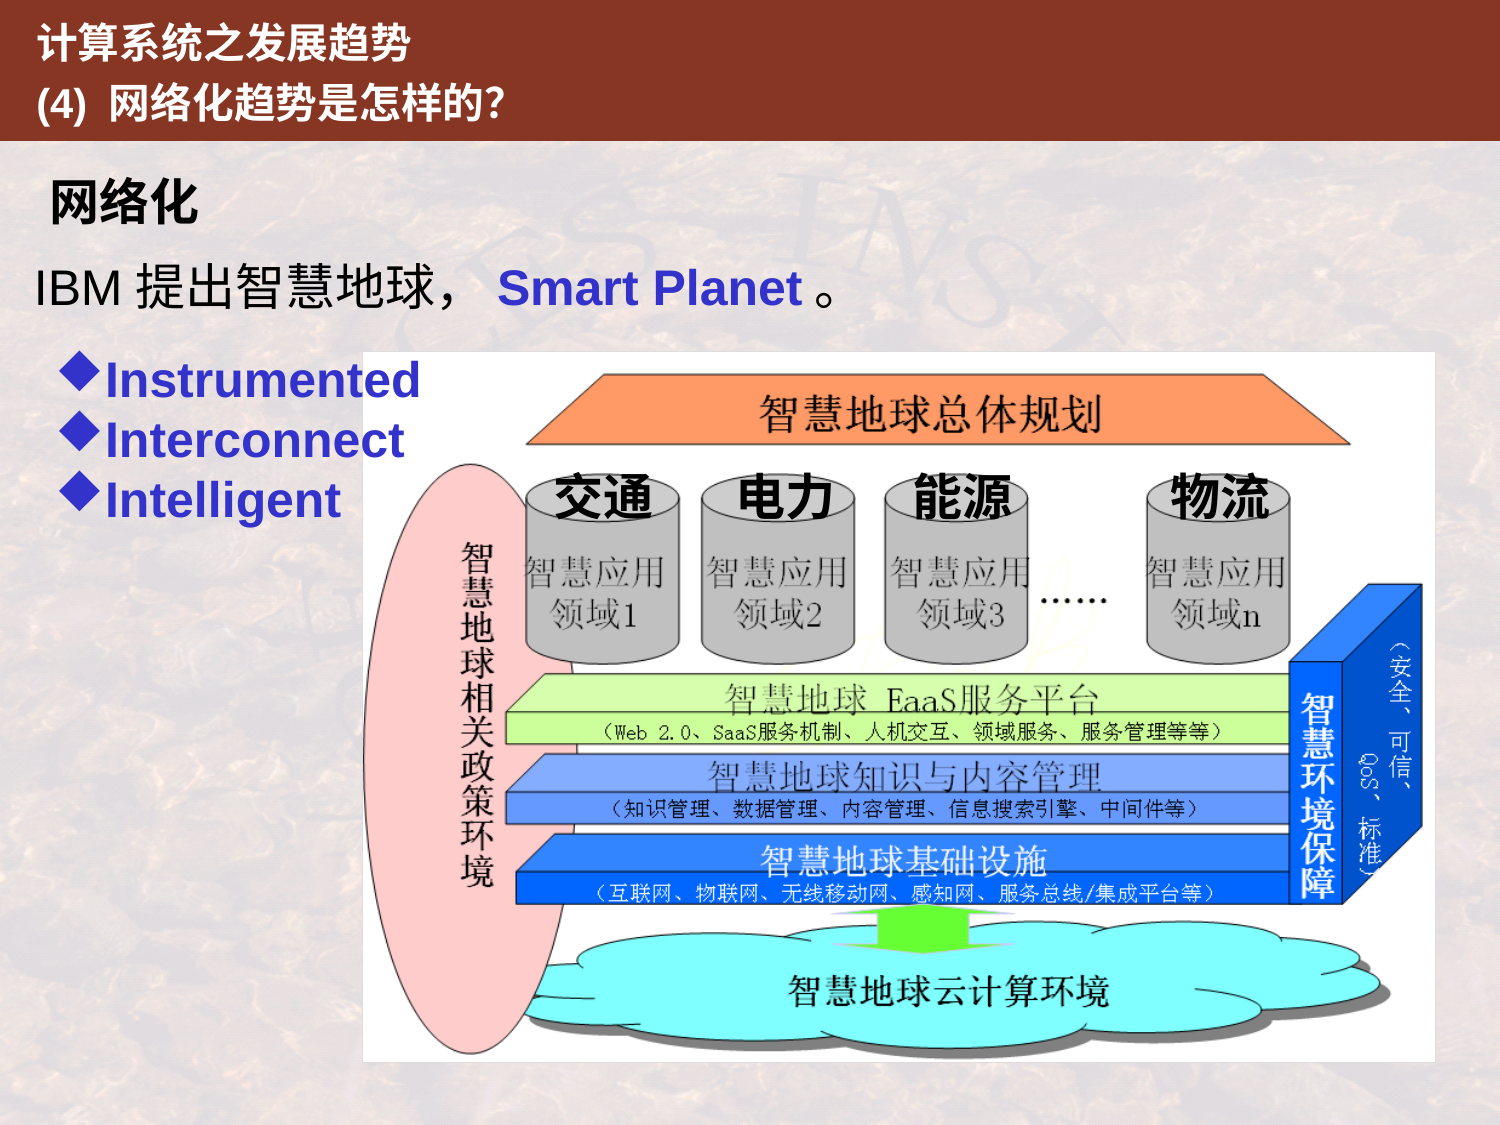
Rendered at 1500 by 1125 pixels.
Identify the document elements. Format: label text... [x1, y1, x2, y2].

text_box Instrumented Interconnect Intelligent [40, 340, 451, 535]
text_box IBM提出智慧地球，Smart Planet。 [19, 224, 880, 324]
text_box 网络化 [34, 163, 215, 224]
text_box 计算系统之发展趋势 (4) 网络化趋势是怎样的？ [21, 0, 542, 135]
picture [0, 141, 1500, 1125]
